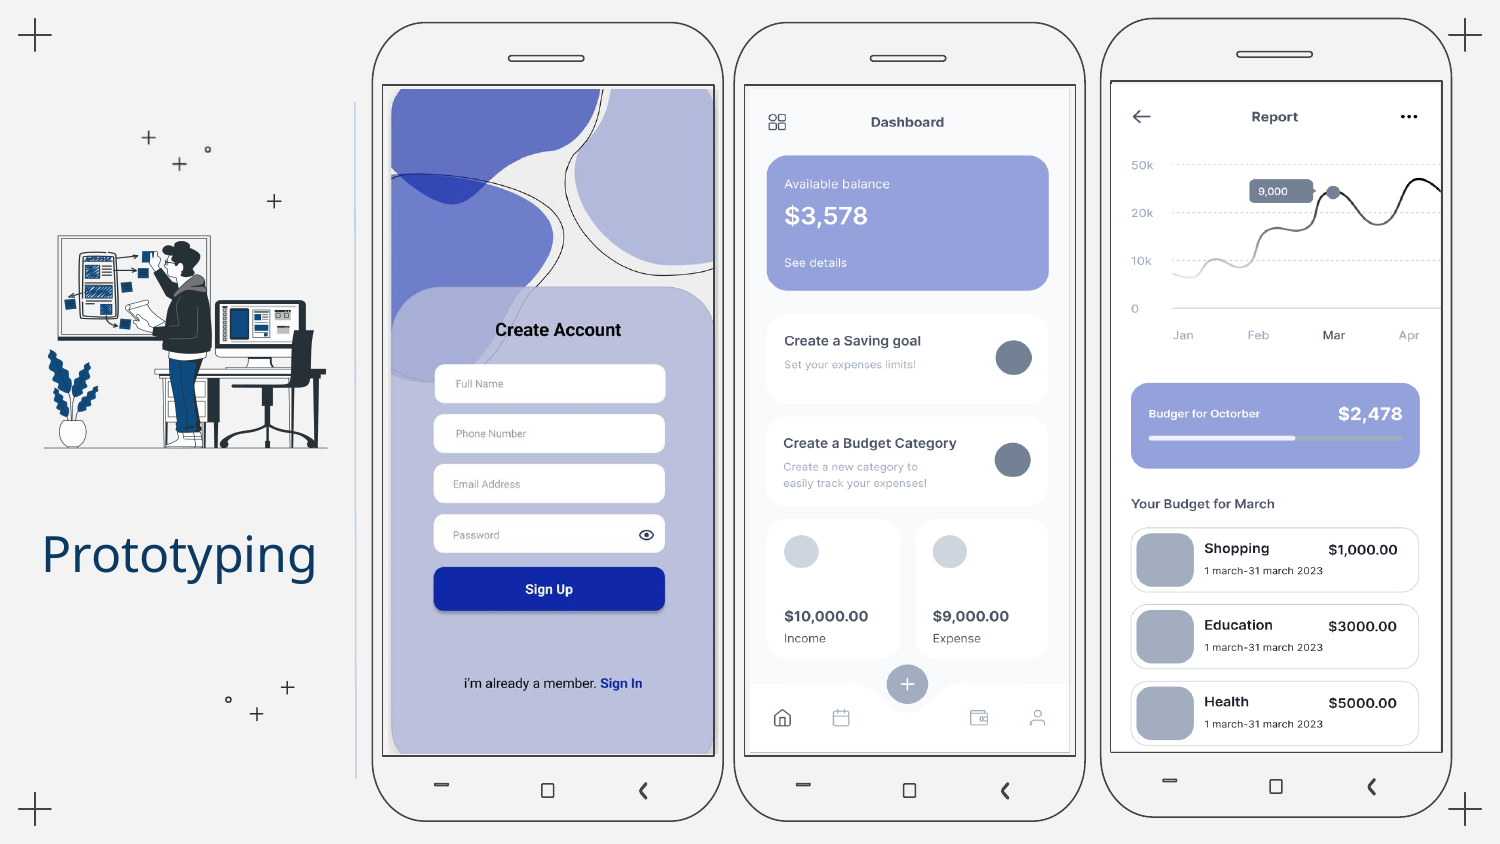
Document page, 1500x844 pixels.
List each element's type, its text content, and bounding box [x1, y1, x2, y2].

picture [210, 662, 306, 746]
picture [24, 111, 335, 468]
text_box [1100, 18, 1452, 818]
picture [1111, 84, 1441, 752]
text_box [372, 22, 724, 822]
picture [749, 89, 1070, 754]
picture [388, 89, 719, 755]
text_box [734, 22, 1086, 822]
text_box Prototyping [0, 507, 349, 603]
text_box Prototyping [361, 507, 372, 603]
